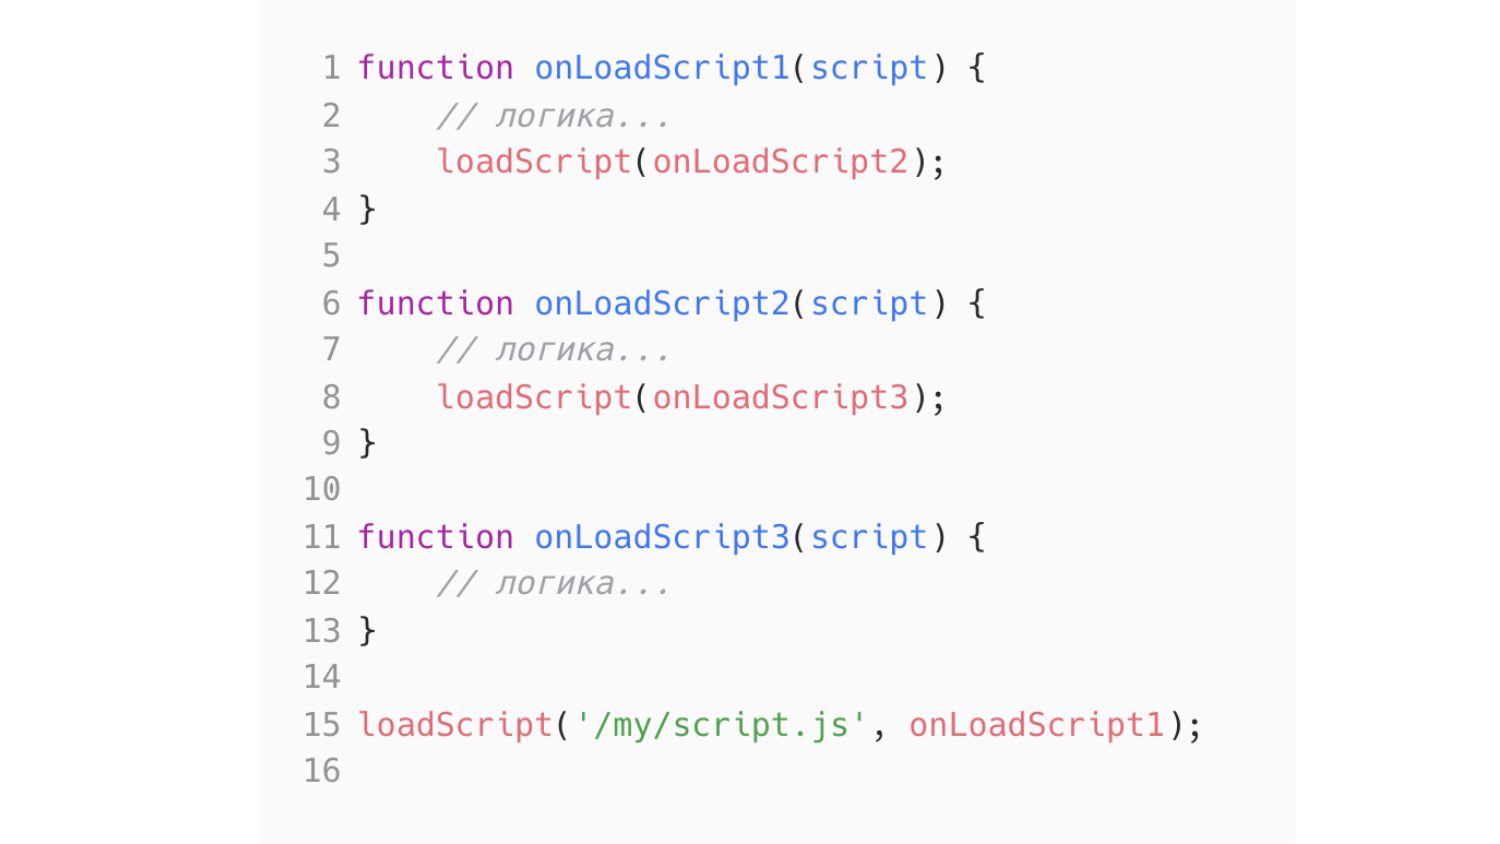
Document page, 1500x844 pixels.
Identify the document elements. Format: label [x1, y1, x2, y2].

picture [259, 0, 1296, 844]
